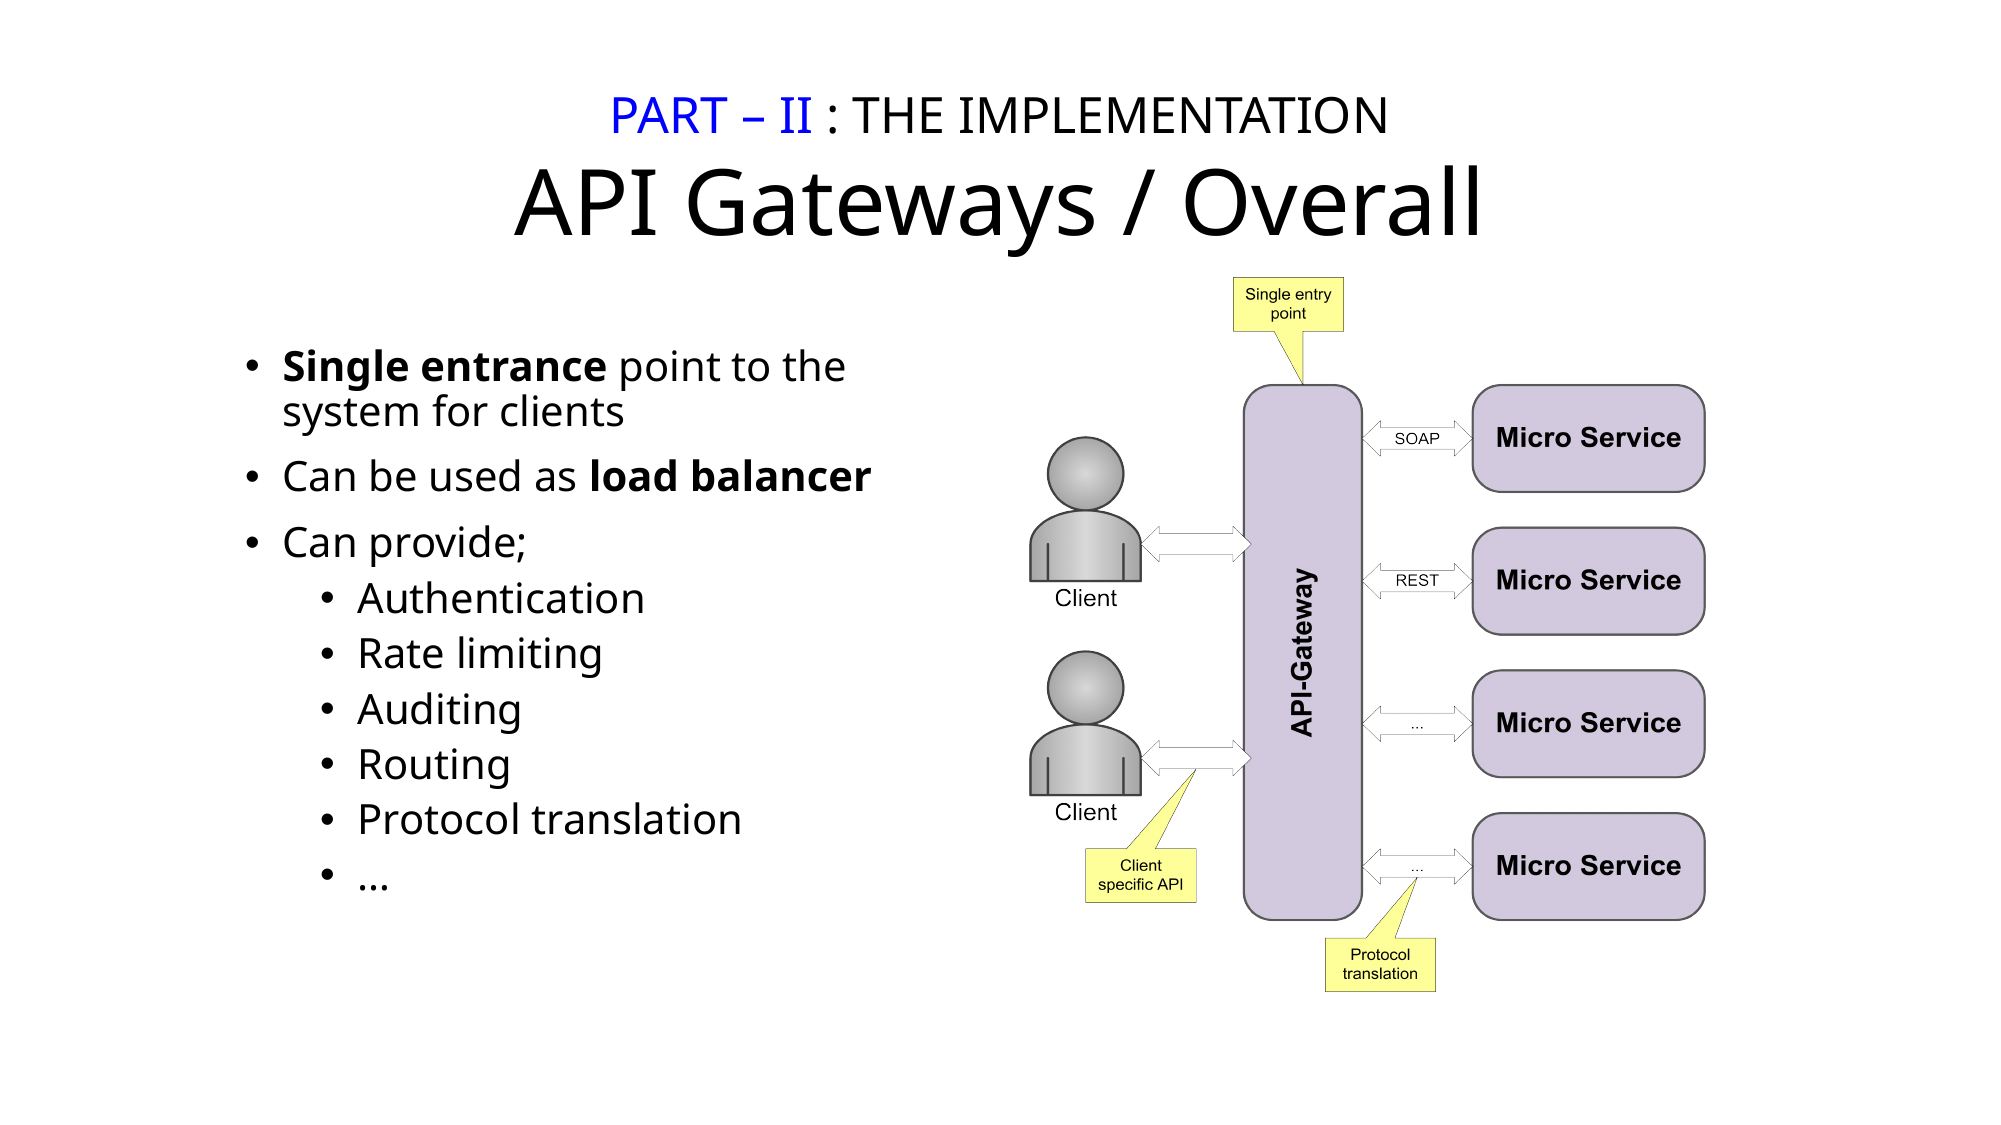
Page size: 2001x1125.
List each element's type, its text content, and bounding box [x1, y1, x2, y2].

title PART – II : THE IMPLEMENTATION API Gateways / Overall [0, 59, 2000, 278]
list Single entrance point to the system for clients Can be used as load balancer Can provide; Authentication Rate limiting Auditing Routing Protocol translation … [230, 337, 907, 1052]
picture [1029, 277, 1706, 992]
